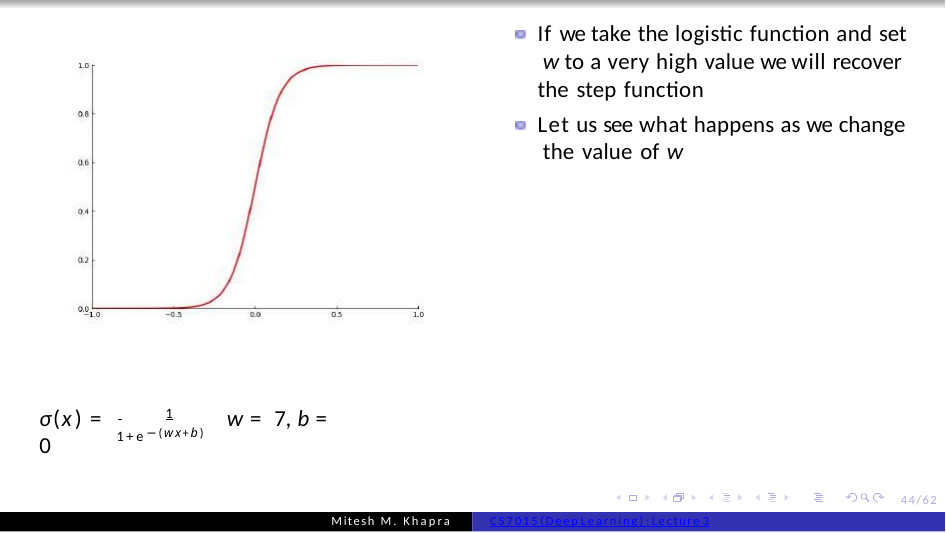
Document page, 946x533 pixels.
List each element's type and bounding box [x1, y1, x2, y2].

text_box [535, 107, 908, 165]
text_box [898, 493, 941, 508]
picture [0, 0, 945, 8]
text_box [535, 16, 908, 102]
picture [515, 30, 527, 42]
text_box [0, 511, 946, 532]
picture [515, 121, 527, 133]
text_box [33, 399, 348, 459]
picture [71, 58, 425, 324]
